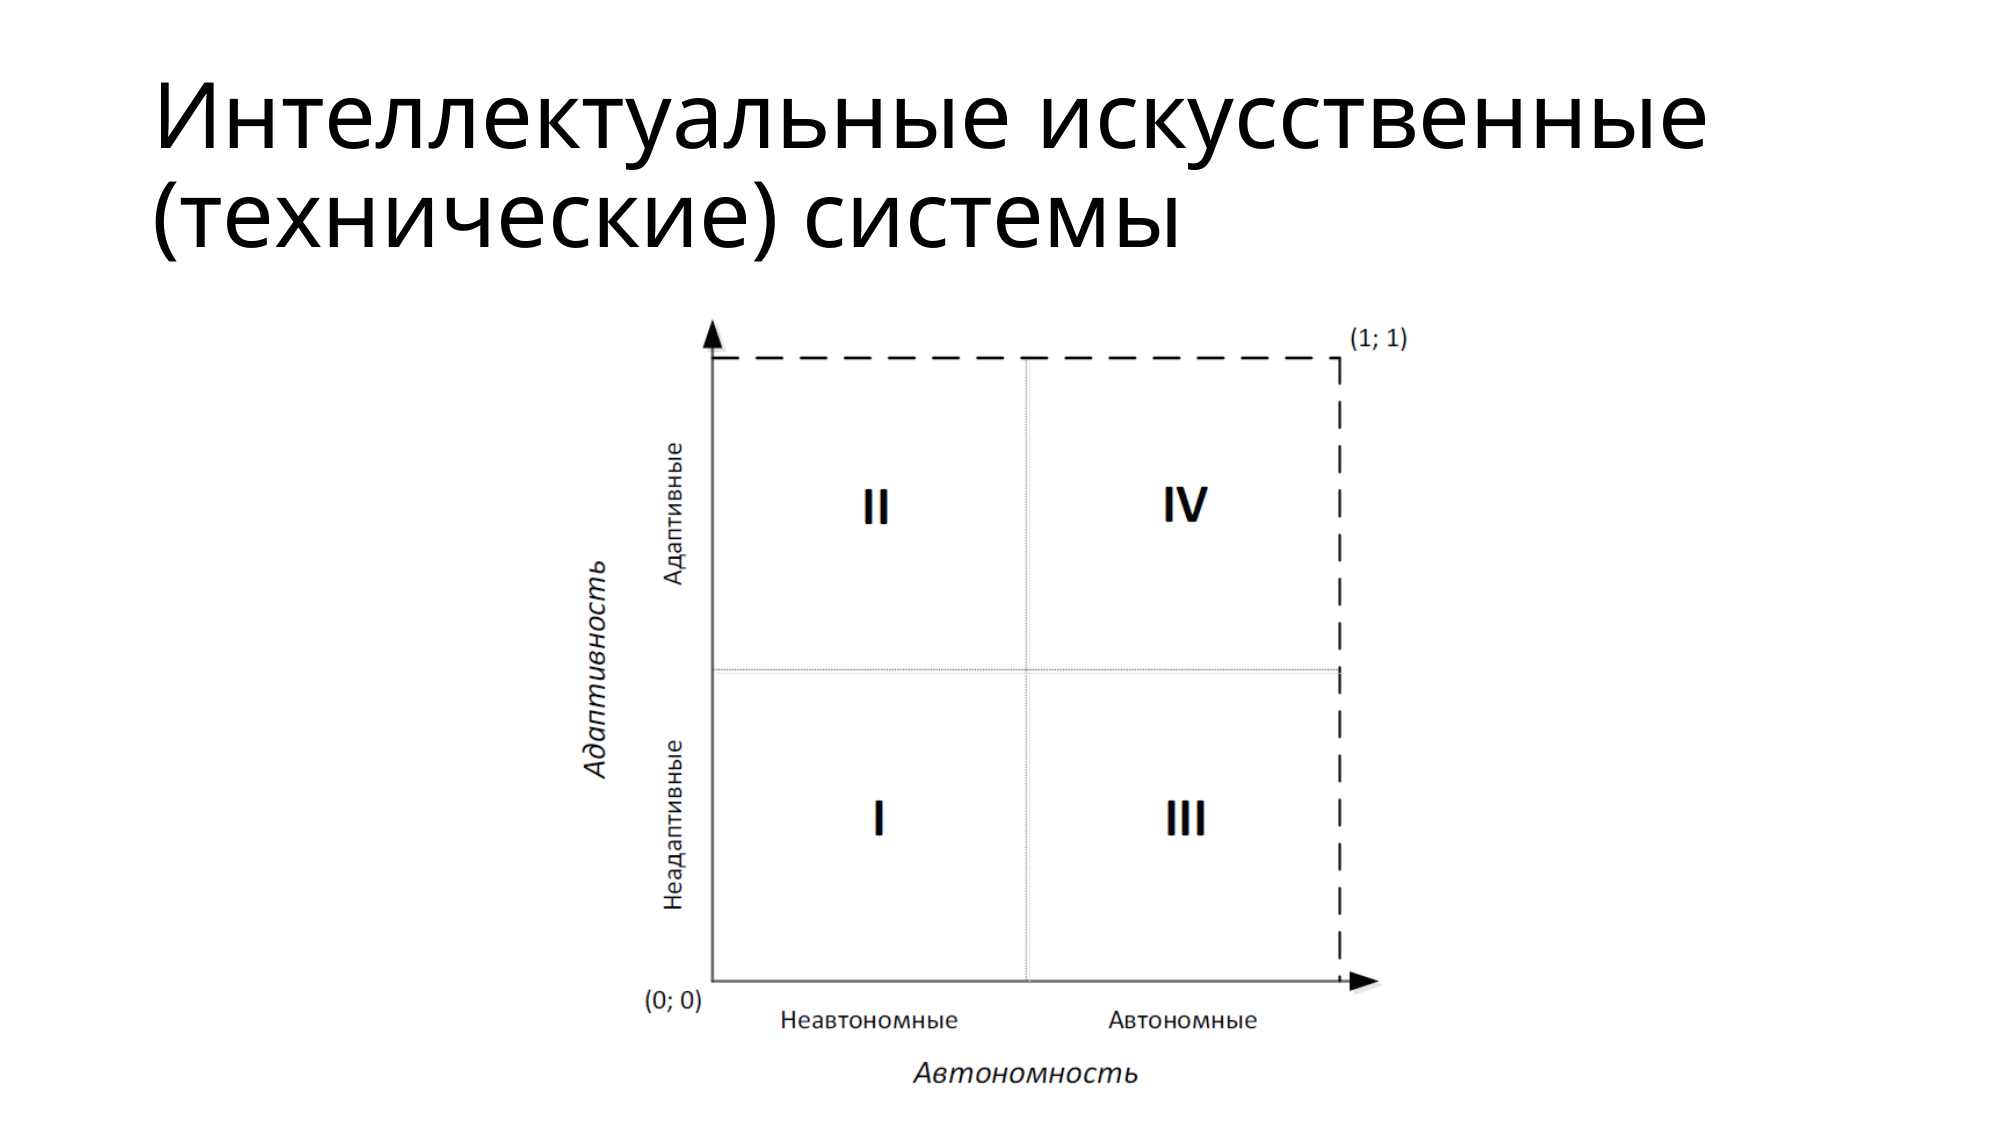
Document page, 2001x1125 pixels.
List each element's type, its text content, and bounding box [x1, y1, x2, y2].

title Интеллектуальные искусственные (технические) системы [137, 59, 1863, 278]
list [567, 299, 1412, 1099]
